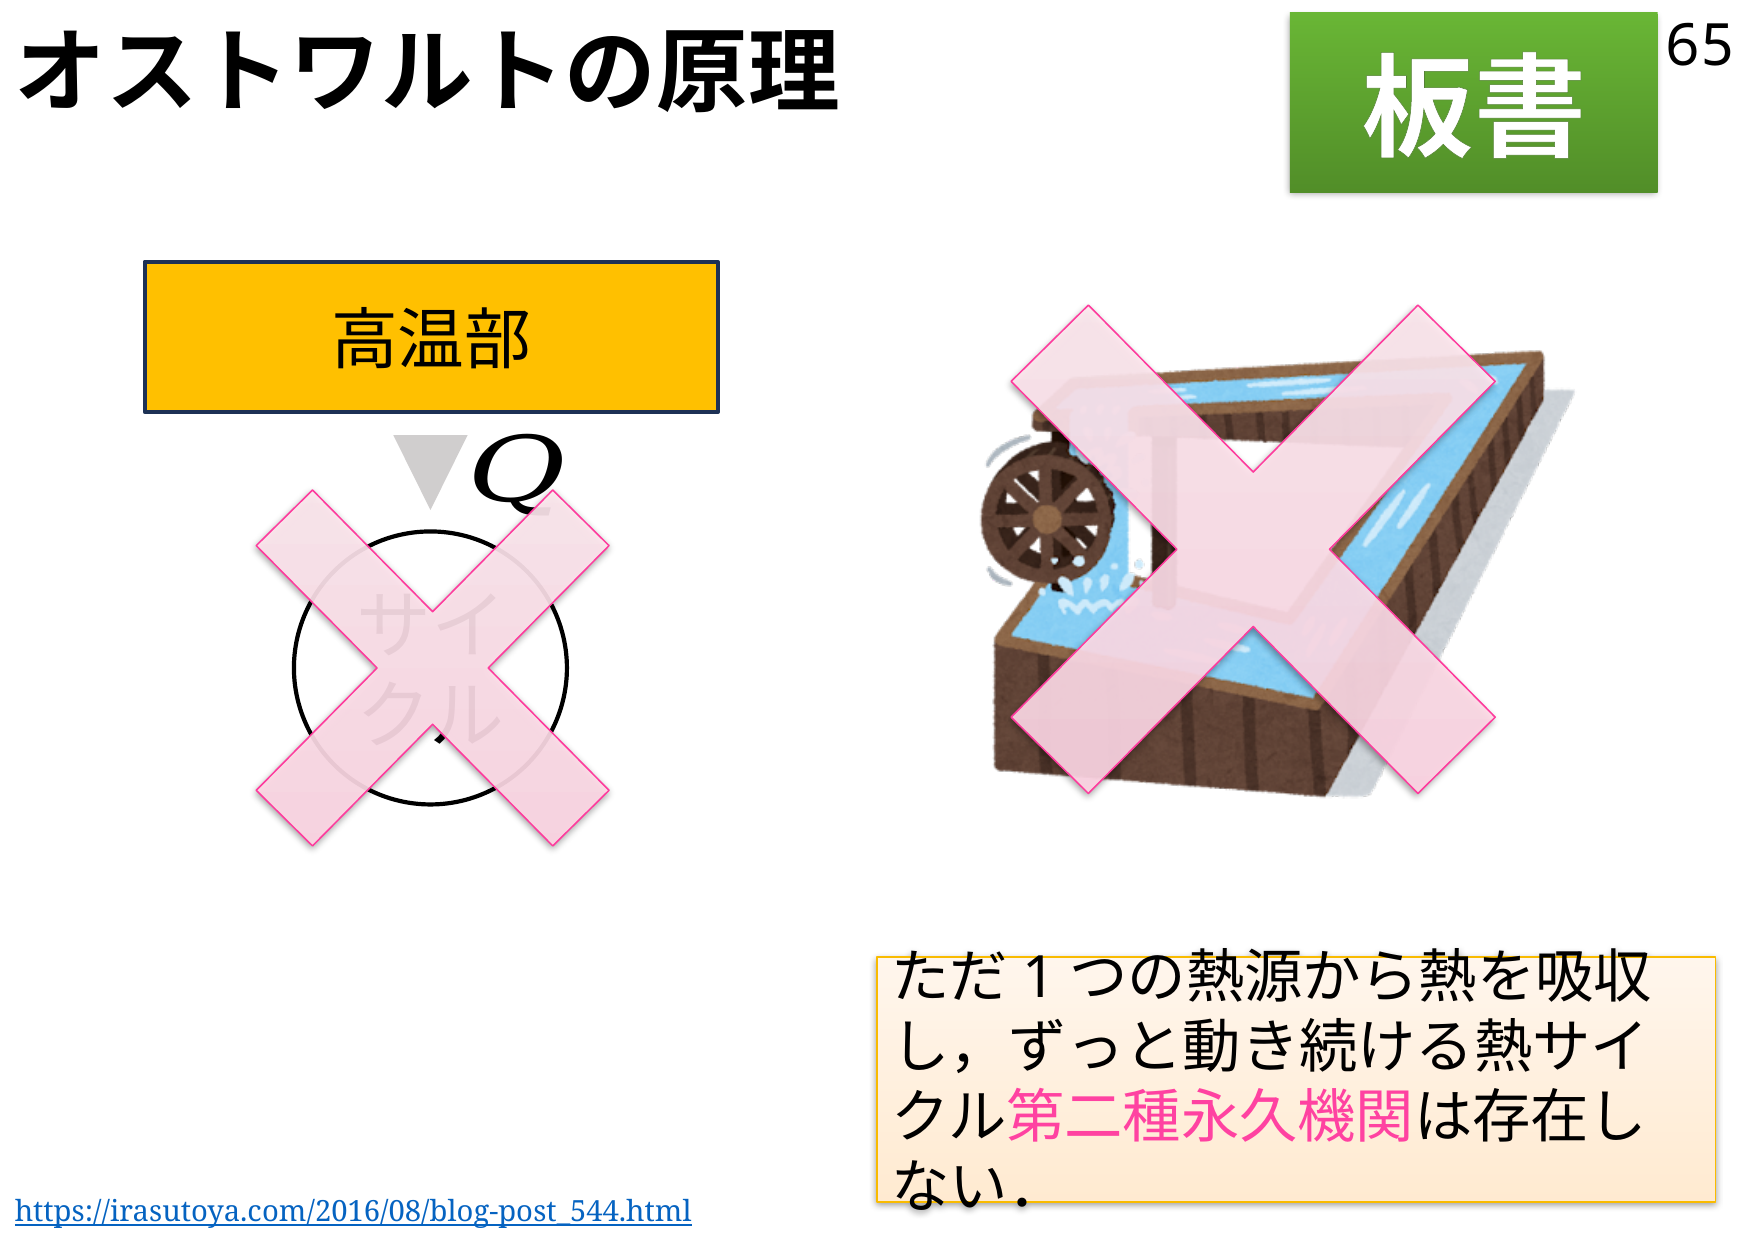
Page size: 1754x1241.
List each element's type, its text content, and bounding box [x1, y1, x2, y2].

list https://irasutoya.com/2016/08/blog-post_544.html [0, 1184, 1750, 1240]
text_box 高温部 [143, 260, 720, 414]
title オストワルトの原理 [0, 0, 1566, 131]
slide_number 65 [1566, 0, 1750, 110]
text_box ただ1つの熱源から熱を吸収し，ずっと動き続ける熱サイクル第二種永久機関は存在しない． [876, 956, 1716, 1203]
text_box サイクル [291, 607, 367, 732]
text_box [391, 433, 470, 513]
picture [963, 288, 1590, 850]
text_box 板書 [1289, 12, 1658, 193]
text_box サイクル [373, 737, 490, 807]
text_box サイクル [370, 529, 493, 605]
text_box [255, 489, 610, 847]
text_box サイクル [497, 609, 570, 730]
